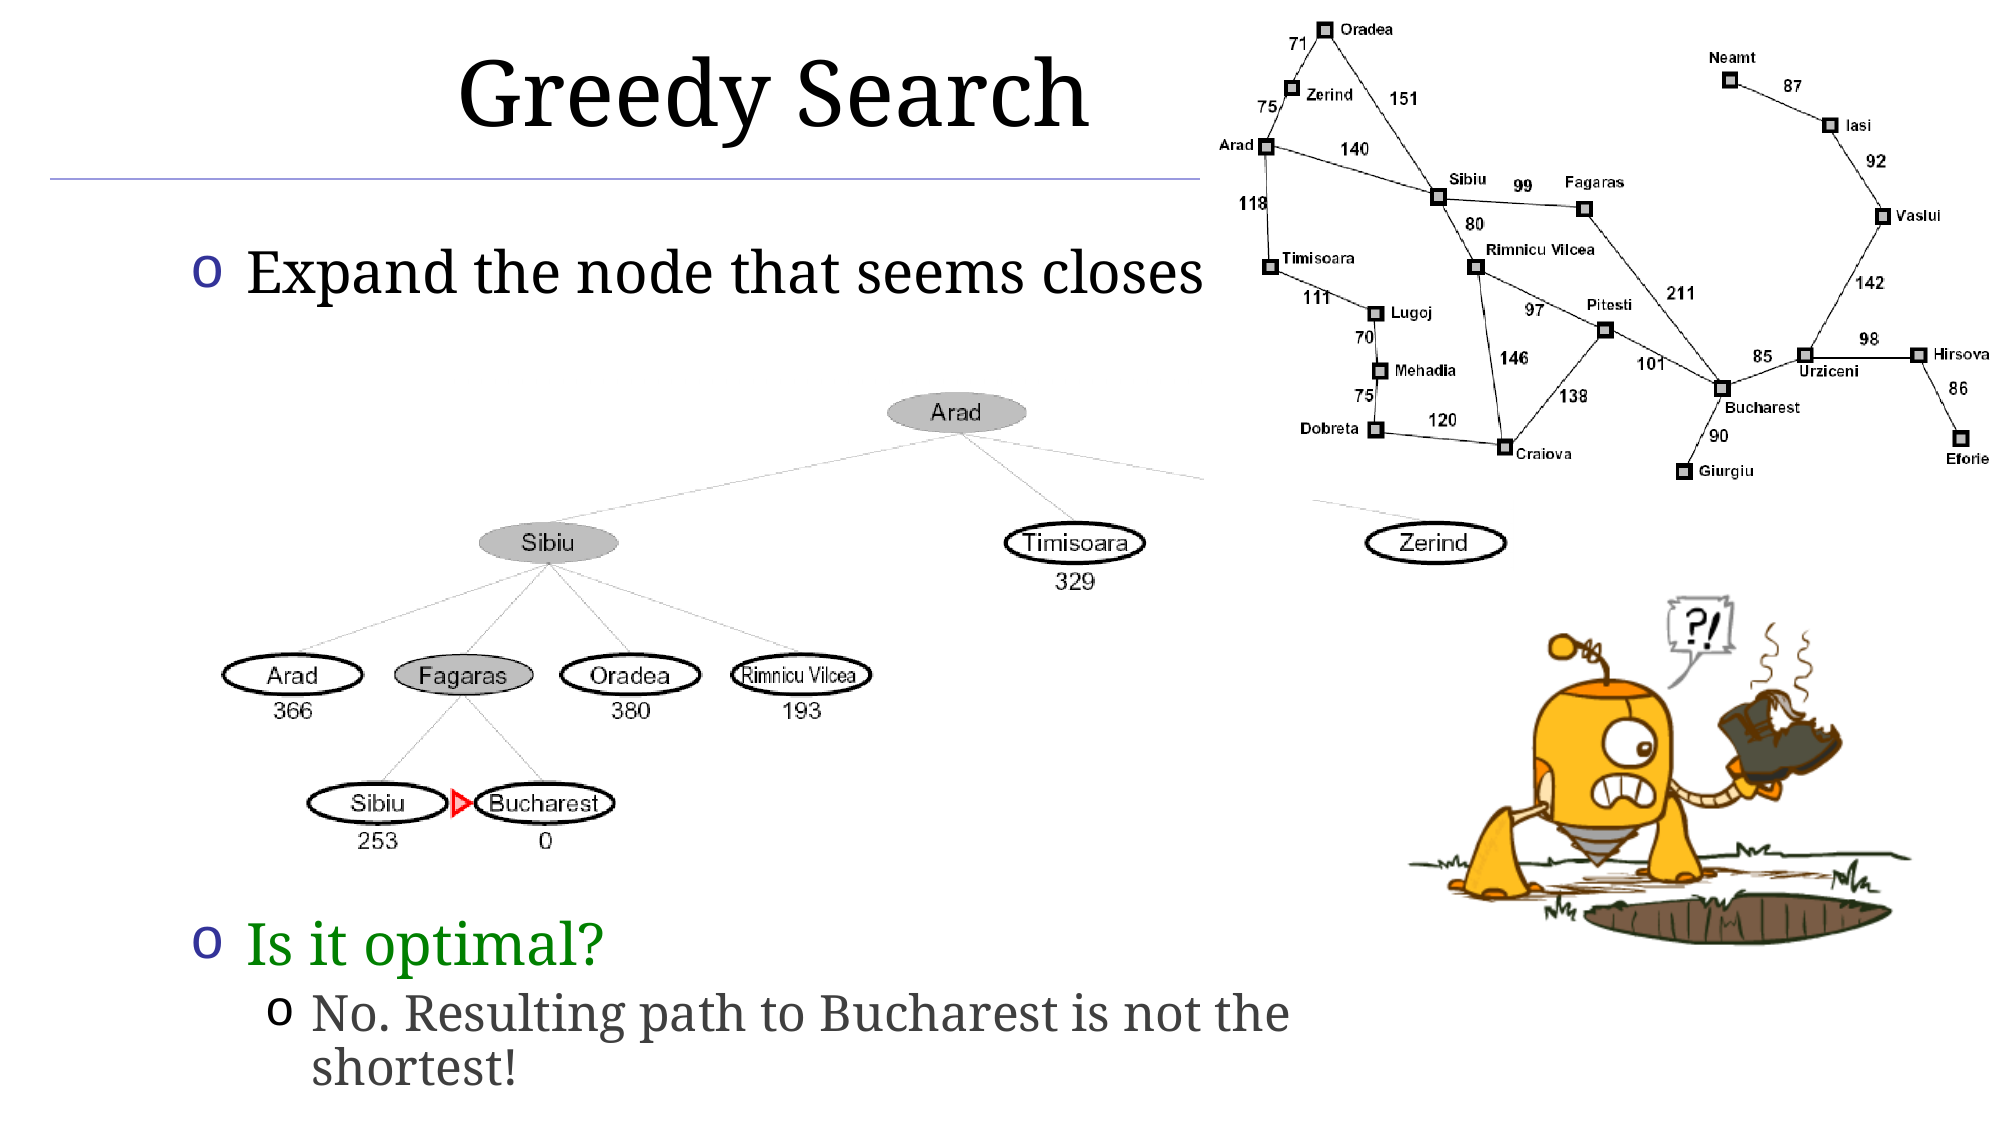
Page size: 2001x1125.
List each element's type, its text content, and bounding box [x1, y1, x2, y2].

picture [216, 0, 2000, 971]
title Greedy Search [0, 0, 1201, 184]
list Expand the node that seems closest… Is it optimal? No. Resulting path to Bucharest is not the shortest! [174, 236, 1525, 1038]
